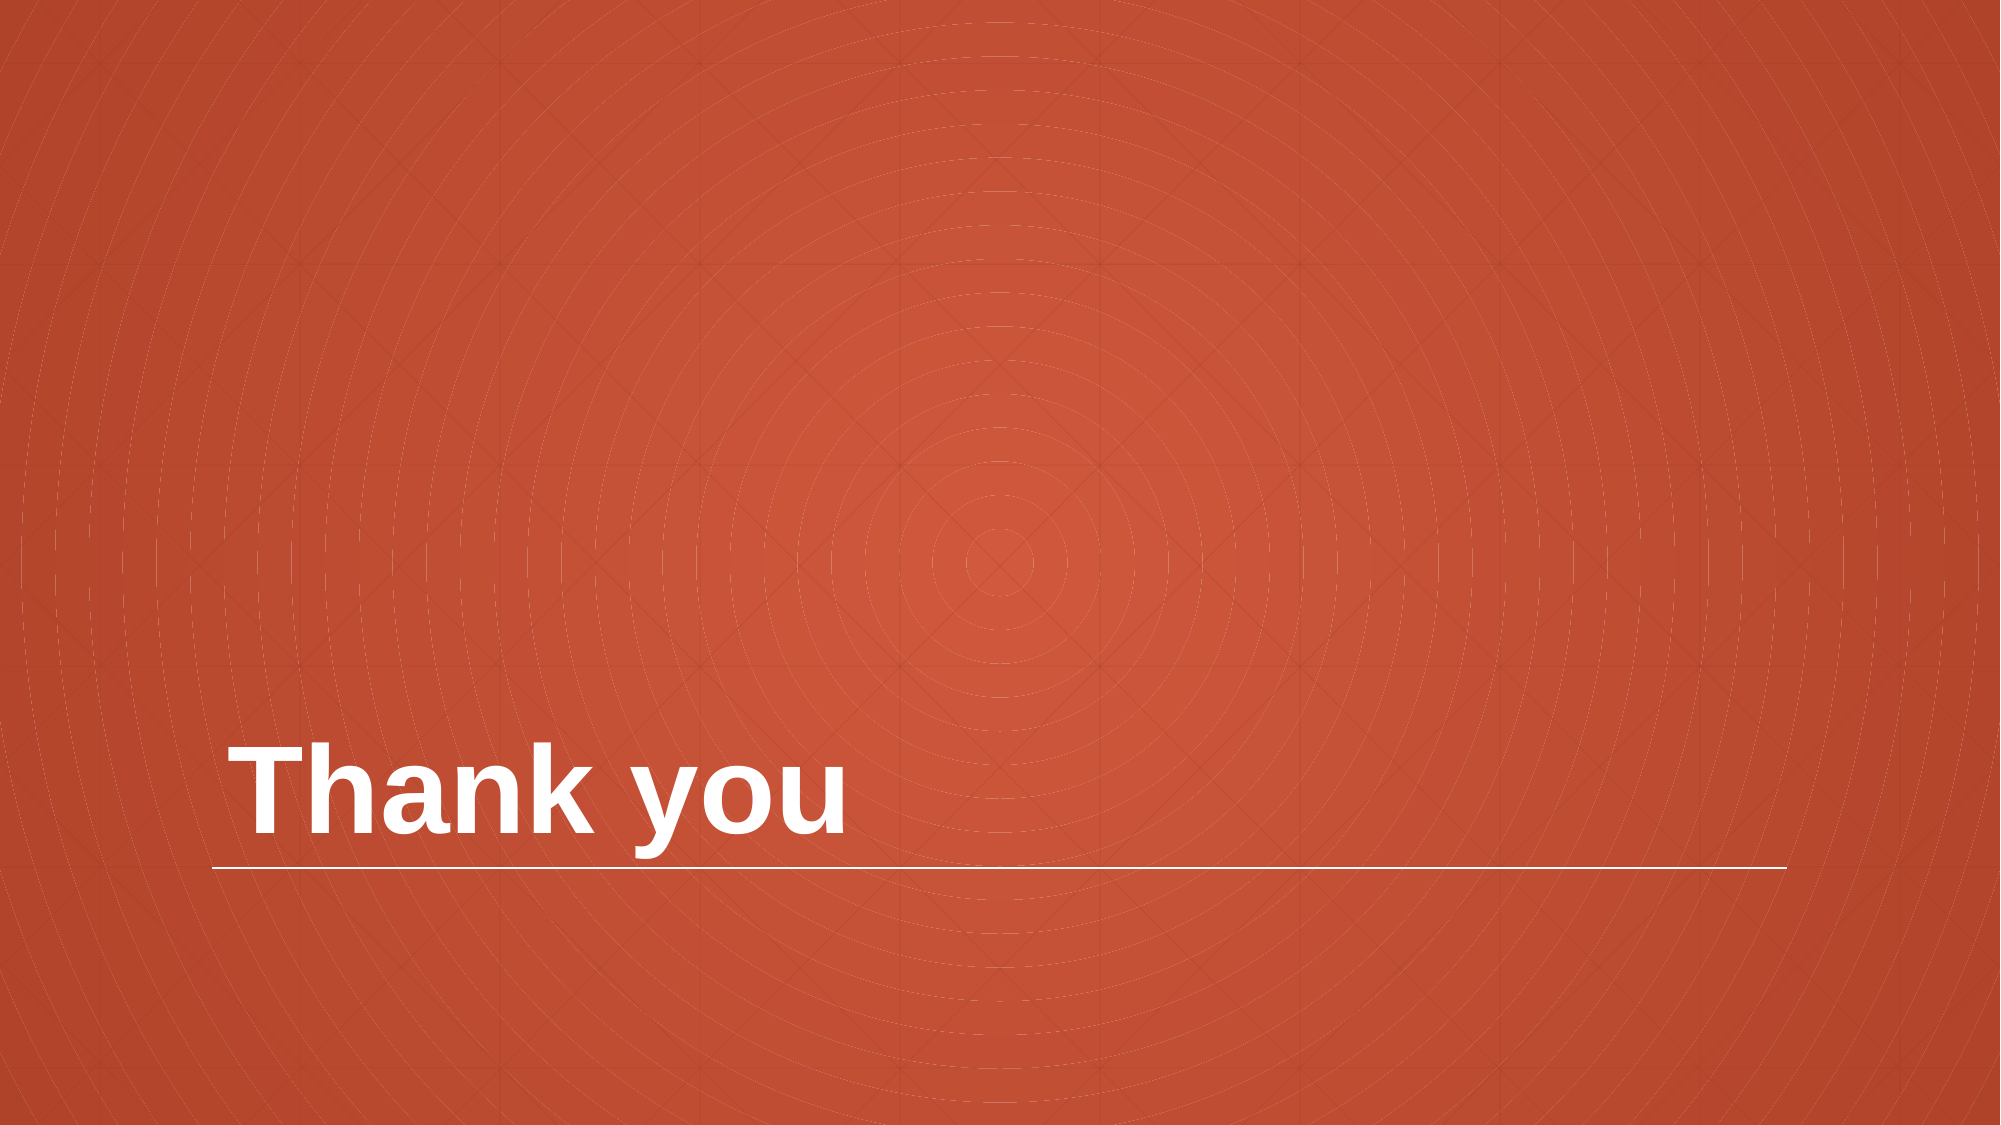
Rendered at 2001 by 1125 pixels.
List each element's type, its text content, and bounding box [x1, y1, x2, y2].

title Thank you [212, 416, 1788, 867]
